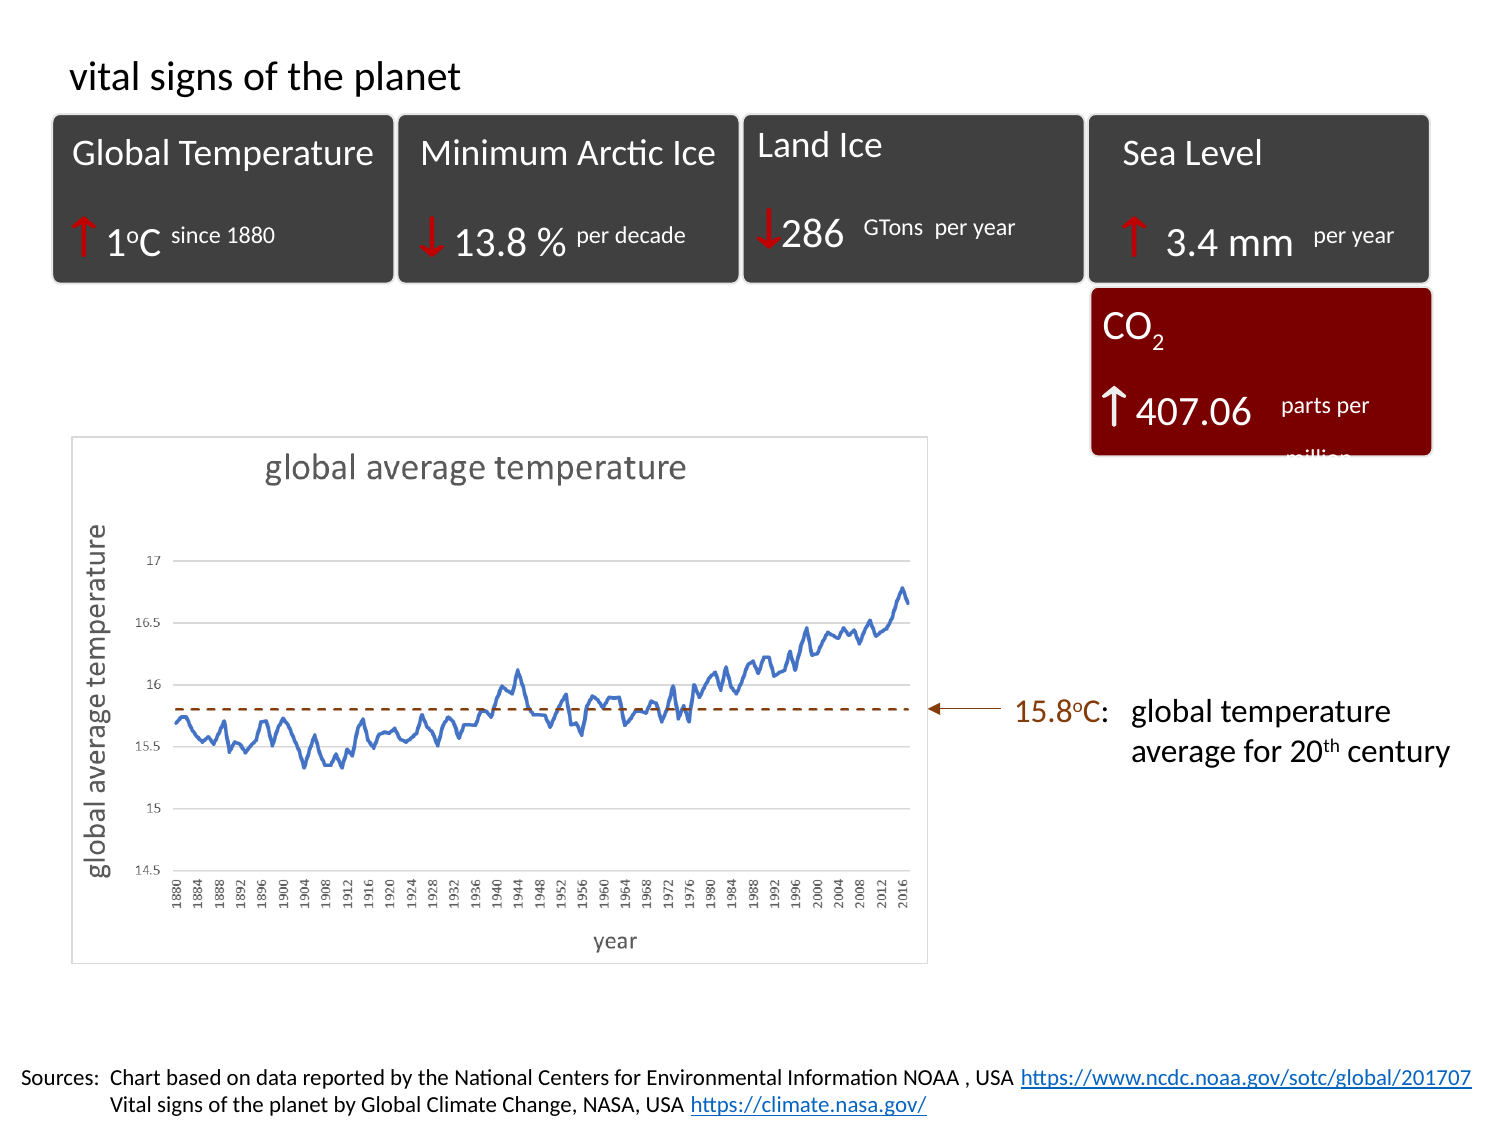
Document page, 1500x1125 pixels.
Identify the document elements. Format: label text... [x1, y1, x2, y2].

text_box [928, 681, 1475, 778]
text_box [397, 113, 740, 284]
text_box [742, 112, 1085, 284]
text_box Sources: Chart based on data reported by the National Centers for Environmental Information NOAA , USA https://www.ncdc.noaa.gov/sotc/global/201707 Vital signs of the planet by Global Climate Change, NASA, USA https://climate.nasa.gov/ [6, 1055, 1494, 1125]
text_box vital signs of the planet [54, 41, 477, 107]
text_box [1087, 113, 1430, 284]
picture [71, 436, 928, 964]
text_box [52, 113, 395, 284]
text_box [1087, 286, 1433, 474]
